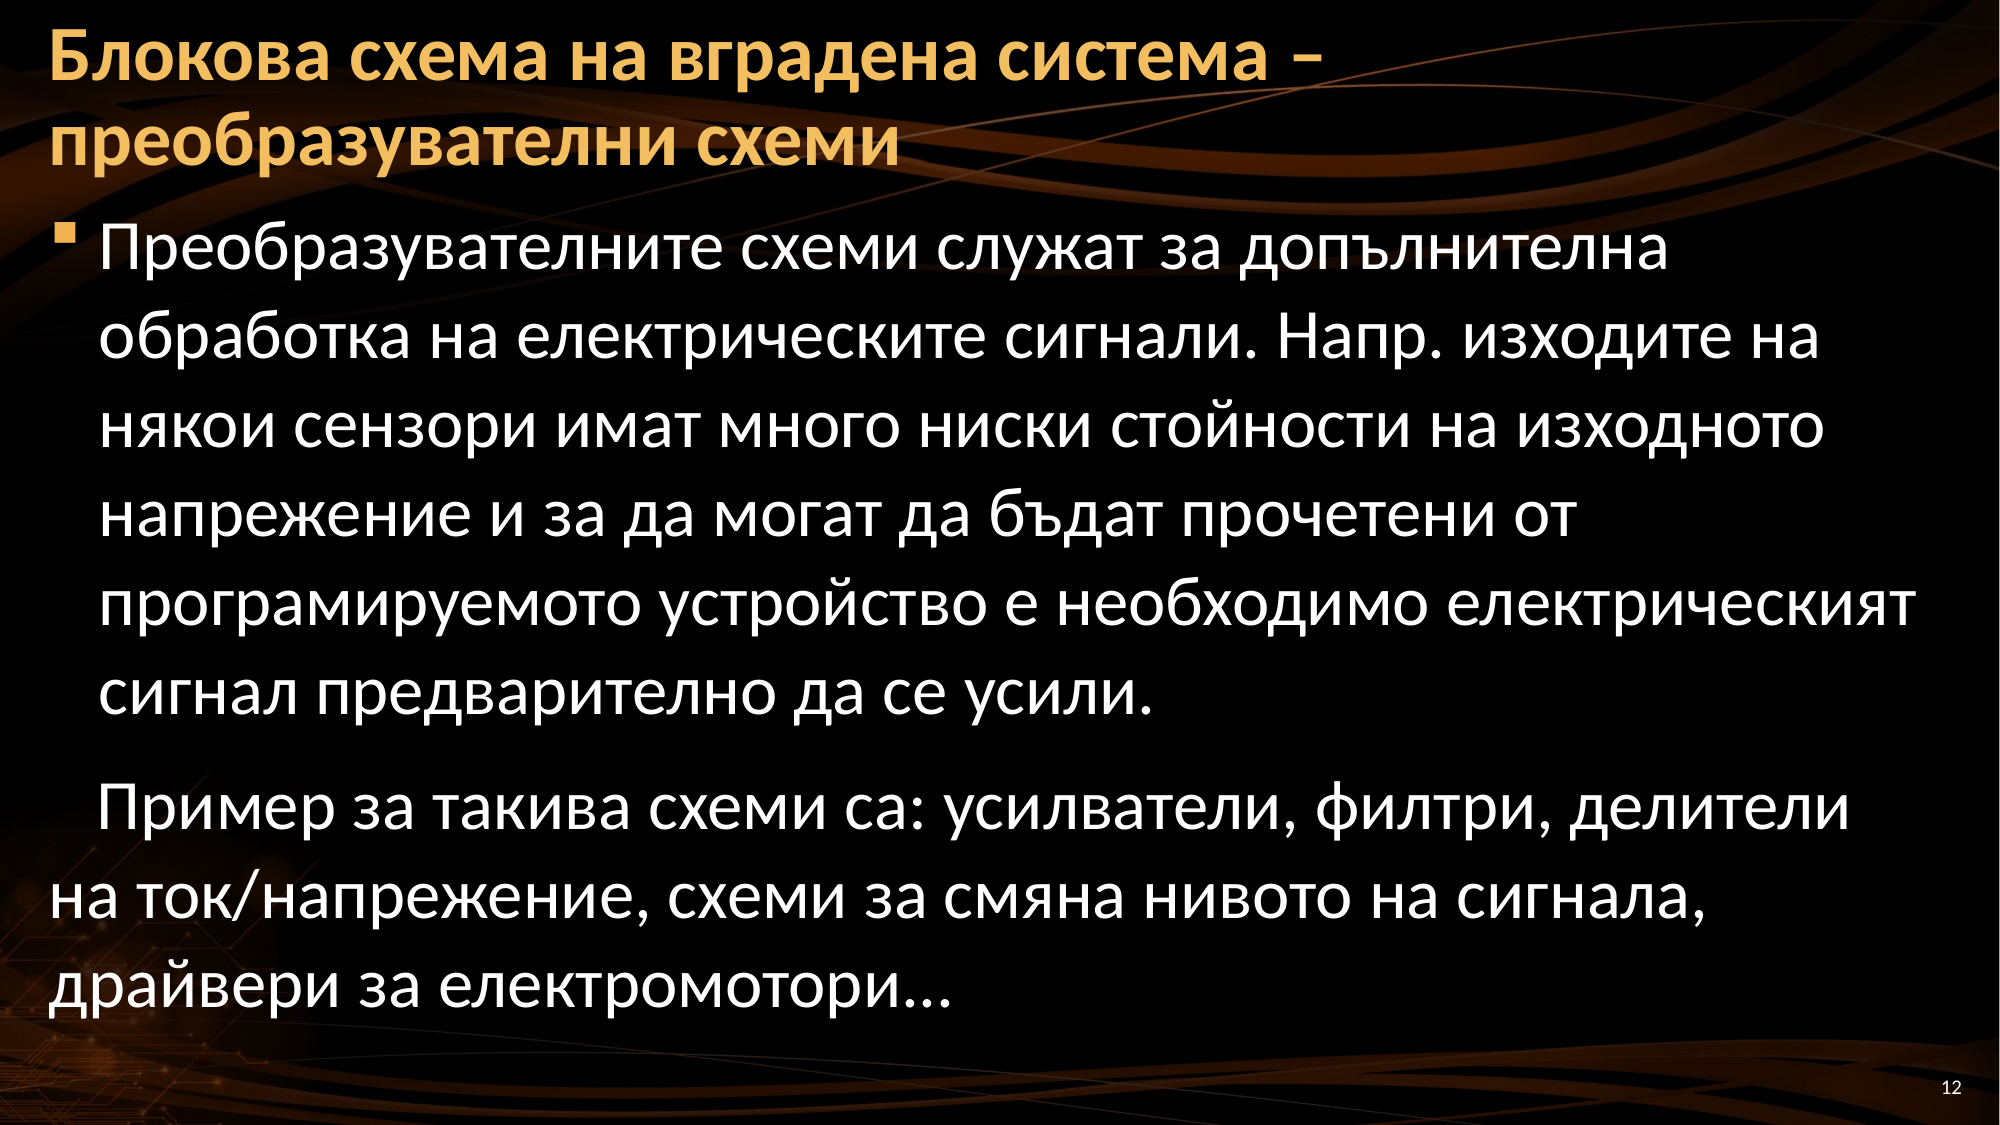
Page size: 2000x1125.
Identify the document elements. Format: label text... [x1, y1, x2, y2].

title Блокова схема на вградена система – преобразувателни схеми [30, 6, 1602, 189]
picture [0, 0, 2000, 1125]
list Преобразувателните схеми служат за допълнителна обработка на електрическите сигнали. Напр. изходите на някои сензори имат много ниски стойности на изходното напрежение и за да могат да бъдат прочетени от програмируемото устройство е необходимо електрическият сигнал предварително да се усили. Пример за такива схеми са: усилватели, филтри, делители на ток/напрежение, схеми за смяна нивото на сигнала, драйвери за електромотори... [31, 188, 1938, 1103]
slide_number 12 [1938, 1070, 1968, 1103]
